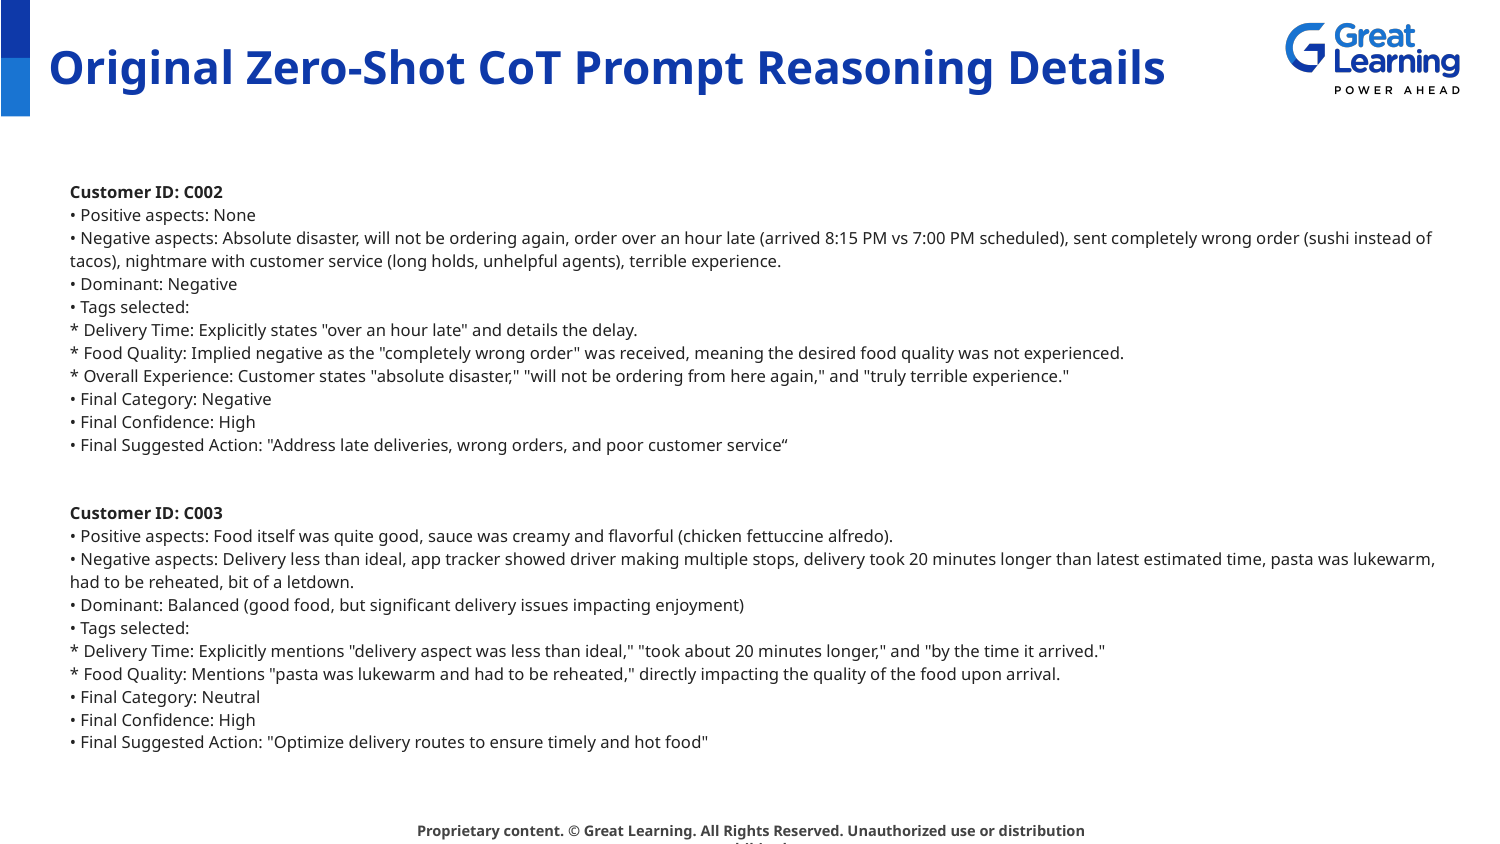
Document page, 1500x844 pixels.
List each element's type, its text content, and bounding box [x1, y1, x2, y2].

list Customer ID: C002 • Positive aspects: None • Negative aspects: Absolute disaster, will not be ordering again, order over an hour late (arrived 8:15 PM vs 7:00 PM scheduled), sent completely wrong order (sushi instead of tacos), nightmare with customer service (long holds, unhelpful agents), terrible experience. • Dominant: Negative • Tags selected: * Delivery Time: Explicitly states "over an hour late" and details the delay. * Food Quality: Implied negative as the "completely wrong order" was received, meaning the desired food quality was not experienced. * Overall Experience: Customer states "absolute disaster," "will not be ordering from here again," and "truly terrible experience." • Final Category: Negative • Final Confidence: High • Final Suggested Action: "Address late deliveries, wrong orders, and poor customer service“ Customer ID: C003 • Positive aspects: Food itself was quite good, sauce was creamy and flavorful (chicken fettuccine alfredo). • Negative aspects: Delivery less than ideal, app tracker showed driver making multiple stops, delivery took 20 minutes longer than latest estimated time, pasta was lukewarm, had to be reheated, bit of a letdown. • Dominant: Balanced (good food, but significant delivery issues impacting enjoyment) • Tags selected: * Delivery Time: Explicitly mentions "delivery aspect was less than ideal," "took about 20 minutes longer," and "by the time it arrived." * Food Quality: Mentions "pasta was lukewarm and had to be reheated," directly impacting the quality of the food upon arrival. • Final Category: Neutral • Final Confidence: High • Final Suggested Action: "Optimize delivery routes to ensure timely and hot food" [33, 164, 1468, 789]
picture [1258, 11, 1487, 106]
title Original Zero-Shot CoT Prompt Reasoning Details [33, 23, 1431, 118]
